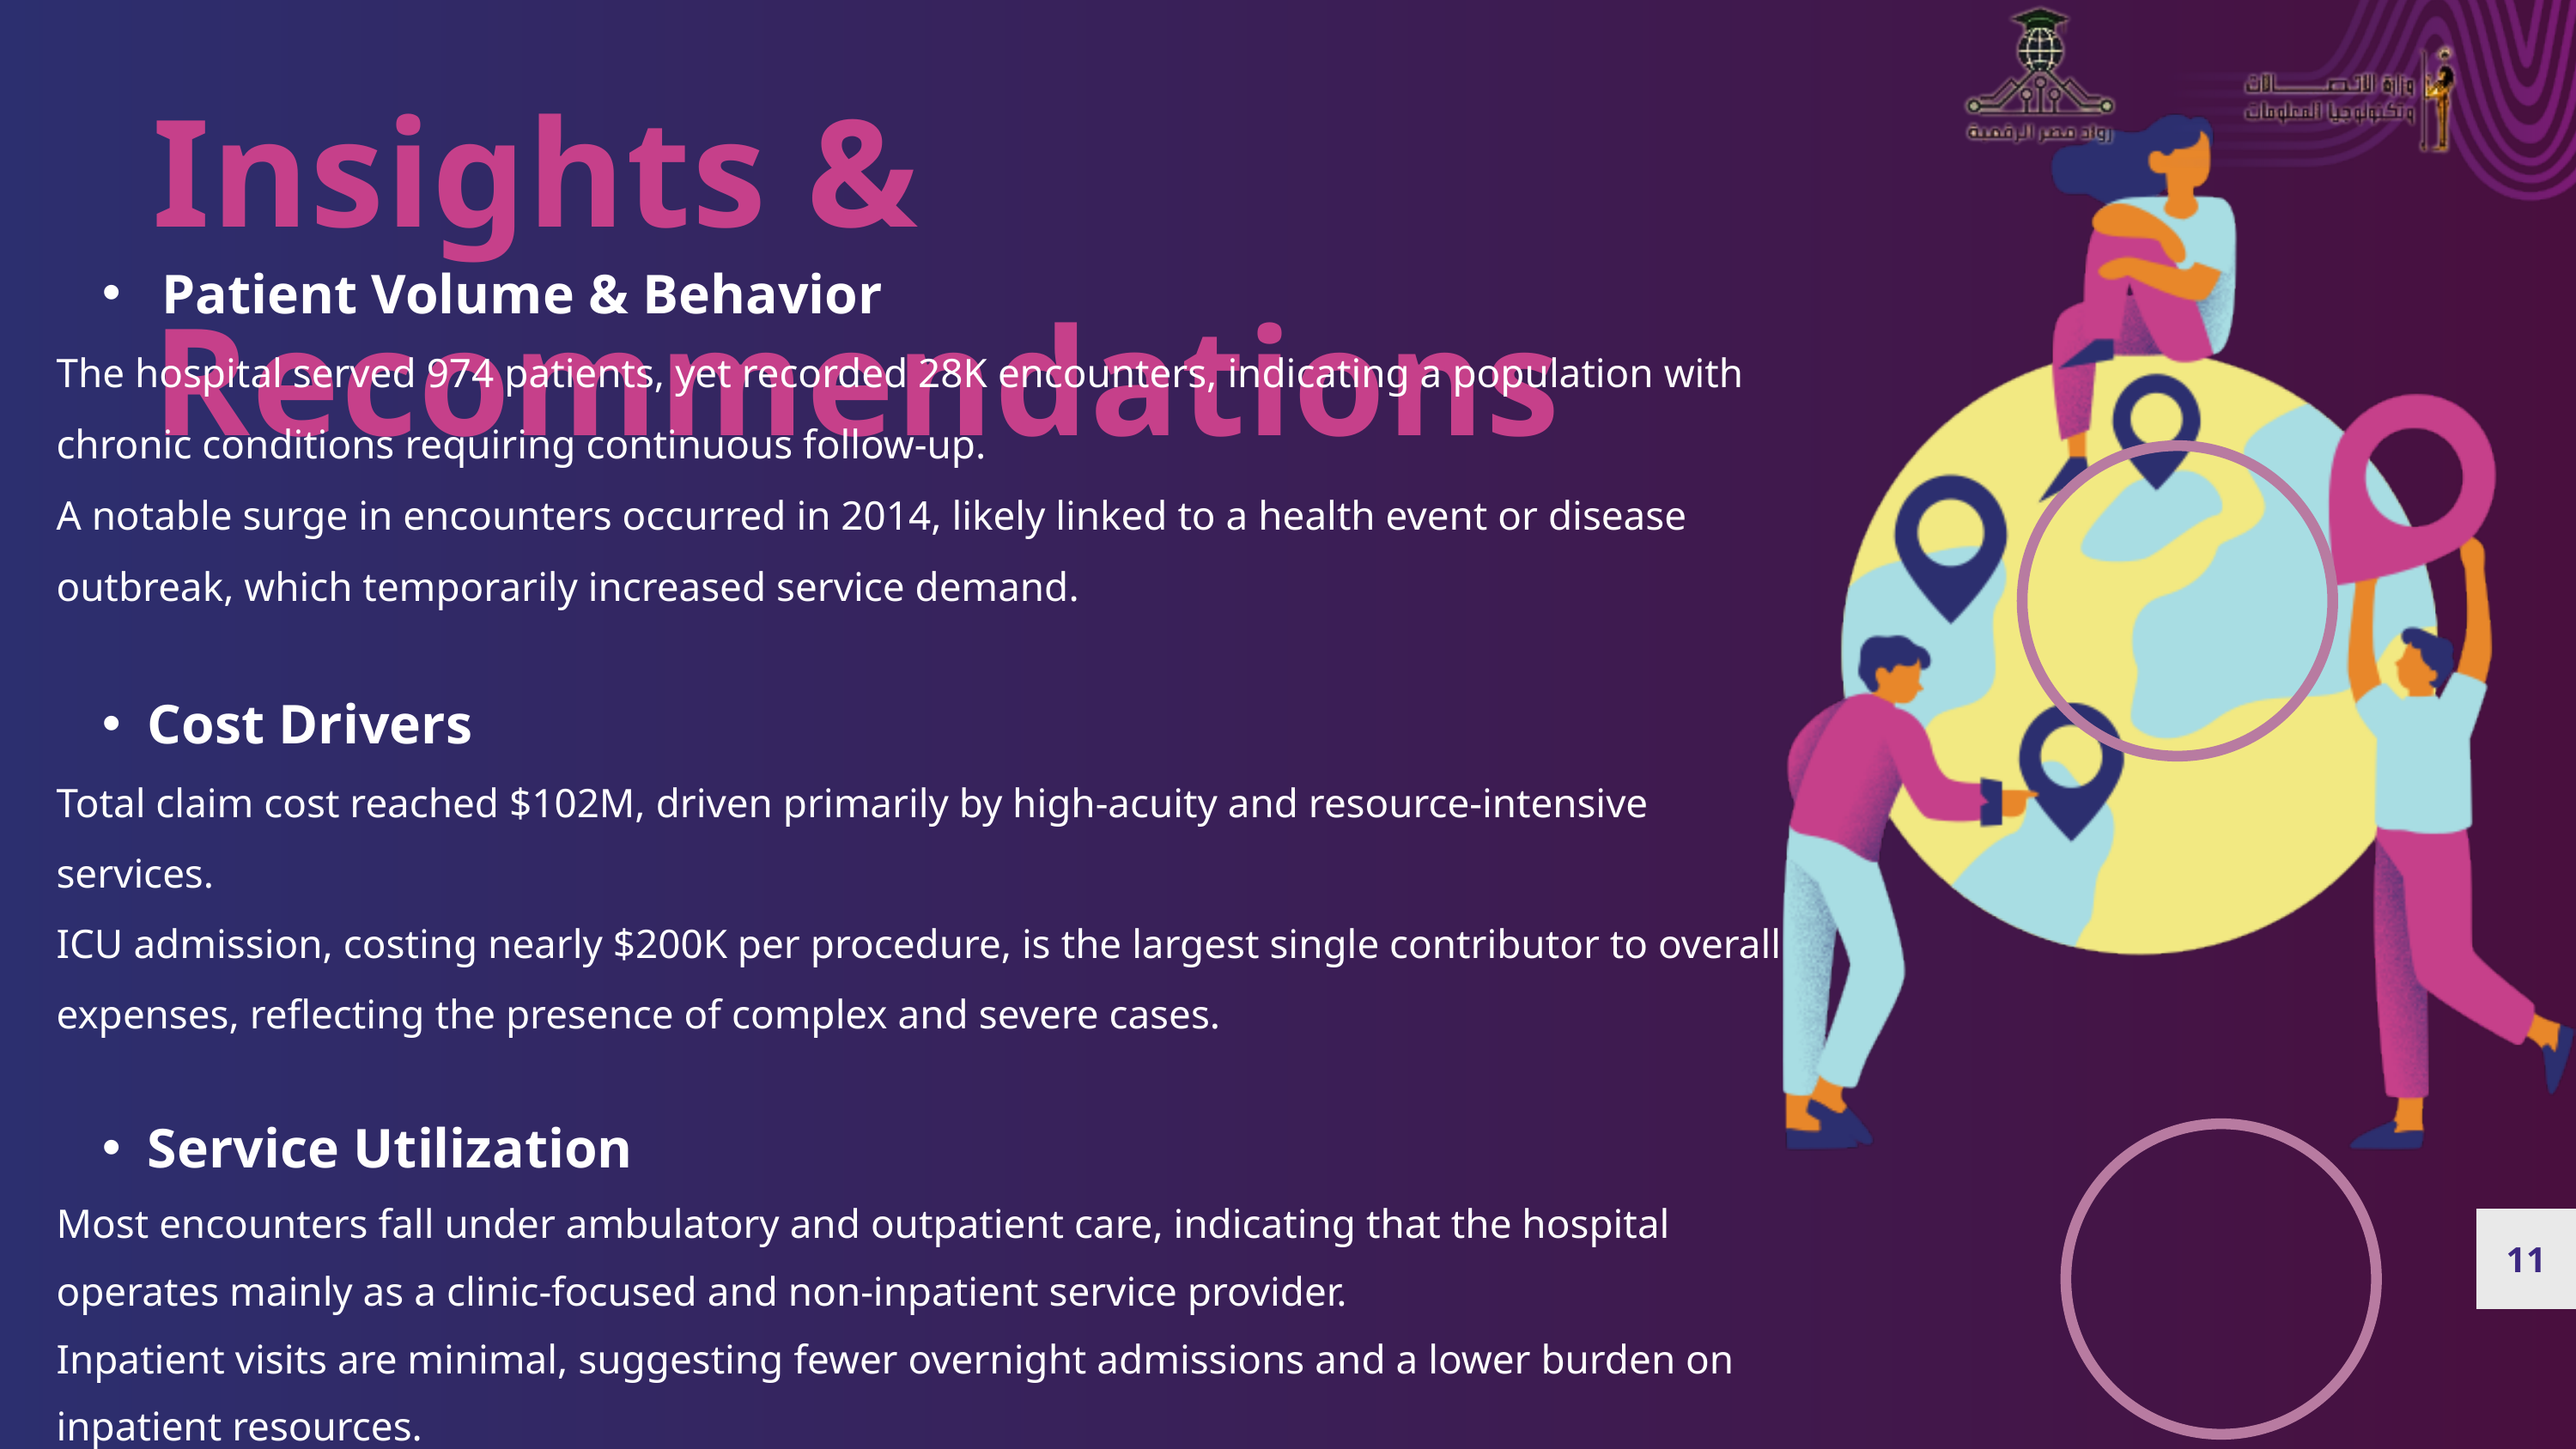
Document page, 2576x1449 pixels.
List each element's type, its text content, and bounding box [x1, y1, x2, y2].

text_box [2476, 1209, 2576, 1309]
text_box [1783, 104, 2576, 1153]
text_box Patient Volume & Behavior The hospital served 974 patients, yet recorded 28K encounters, indicating a population with chronic conditions requiring continuous follow-up. A notable surge in encounters occurred in 2014, likely linked to a health event or disease outbreak, which temporarily increased service demand. Cost Drivers Total claim cost reached $102M, driven primarily by high-acuity and resource-intensive services. ICU admission, costing nearly $200K per procedure, is the largest single contributor to overall expenses, reflecting the presence of complex and severe cases. Service Utilization Most encounters fall under ambulatory and outpatient care, indicating that the hospital operates mainly as a clinic-focused and non-inpatient service provider. Inpatient visits are minimal, suggesting fewer overnight admissions and a lower burden on inpatient resources. [56, 227, 1783, 1449]
text_box [2157, 0, 2576, 327]
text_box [2065, 1123, 2377, 1435]
text_box [1947, 4, 2506, 163]
text_box Insights & Recommendations [152, 48, 1692, 227]
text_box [2021, 445, 2333, 757]
